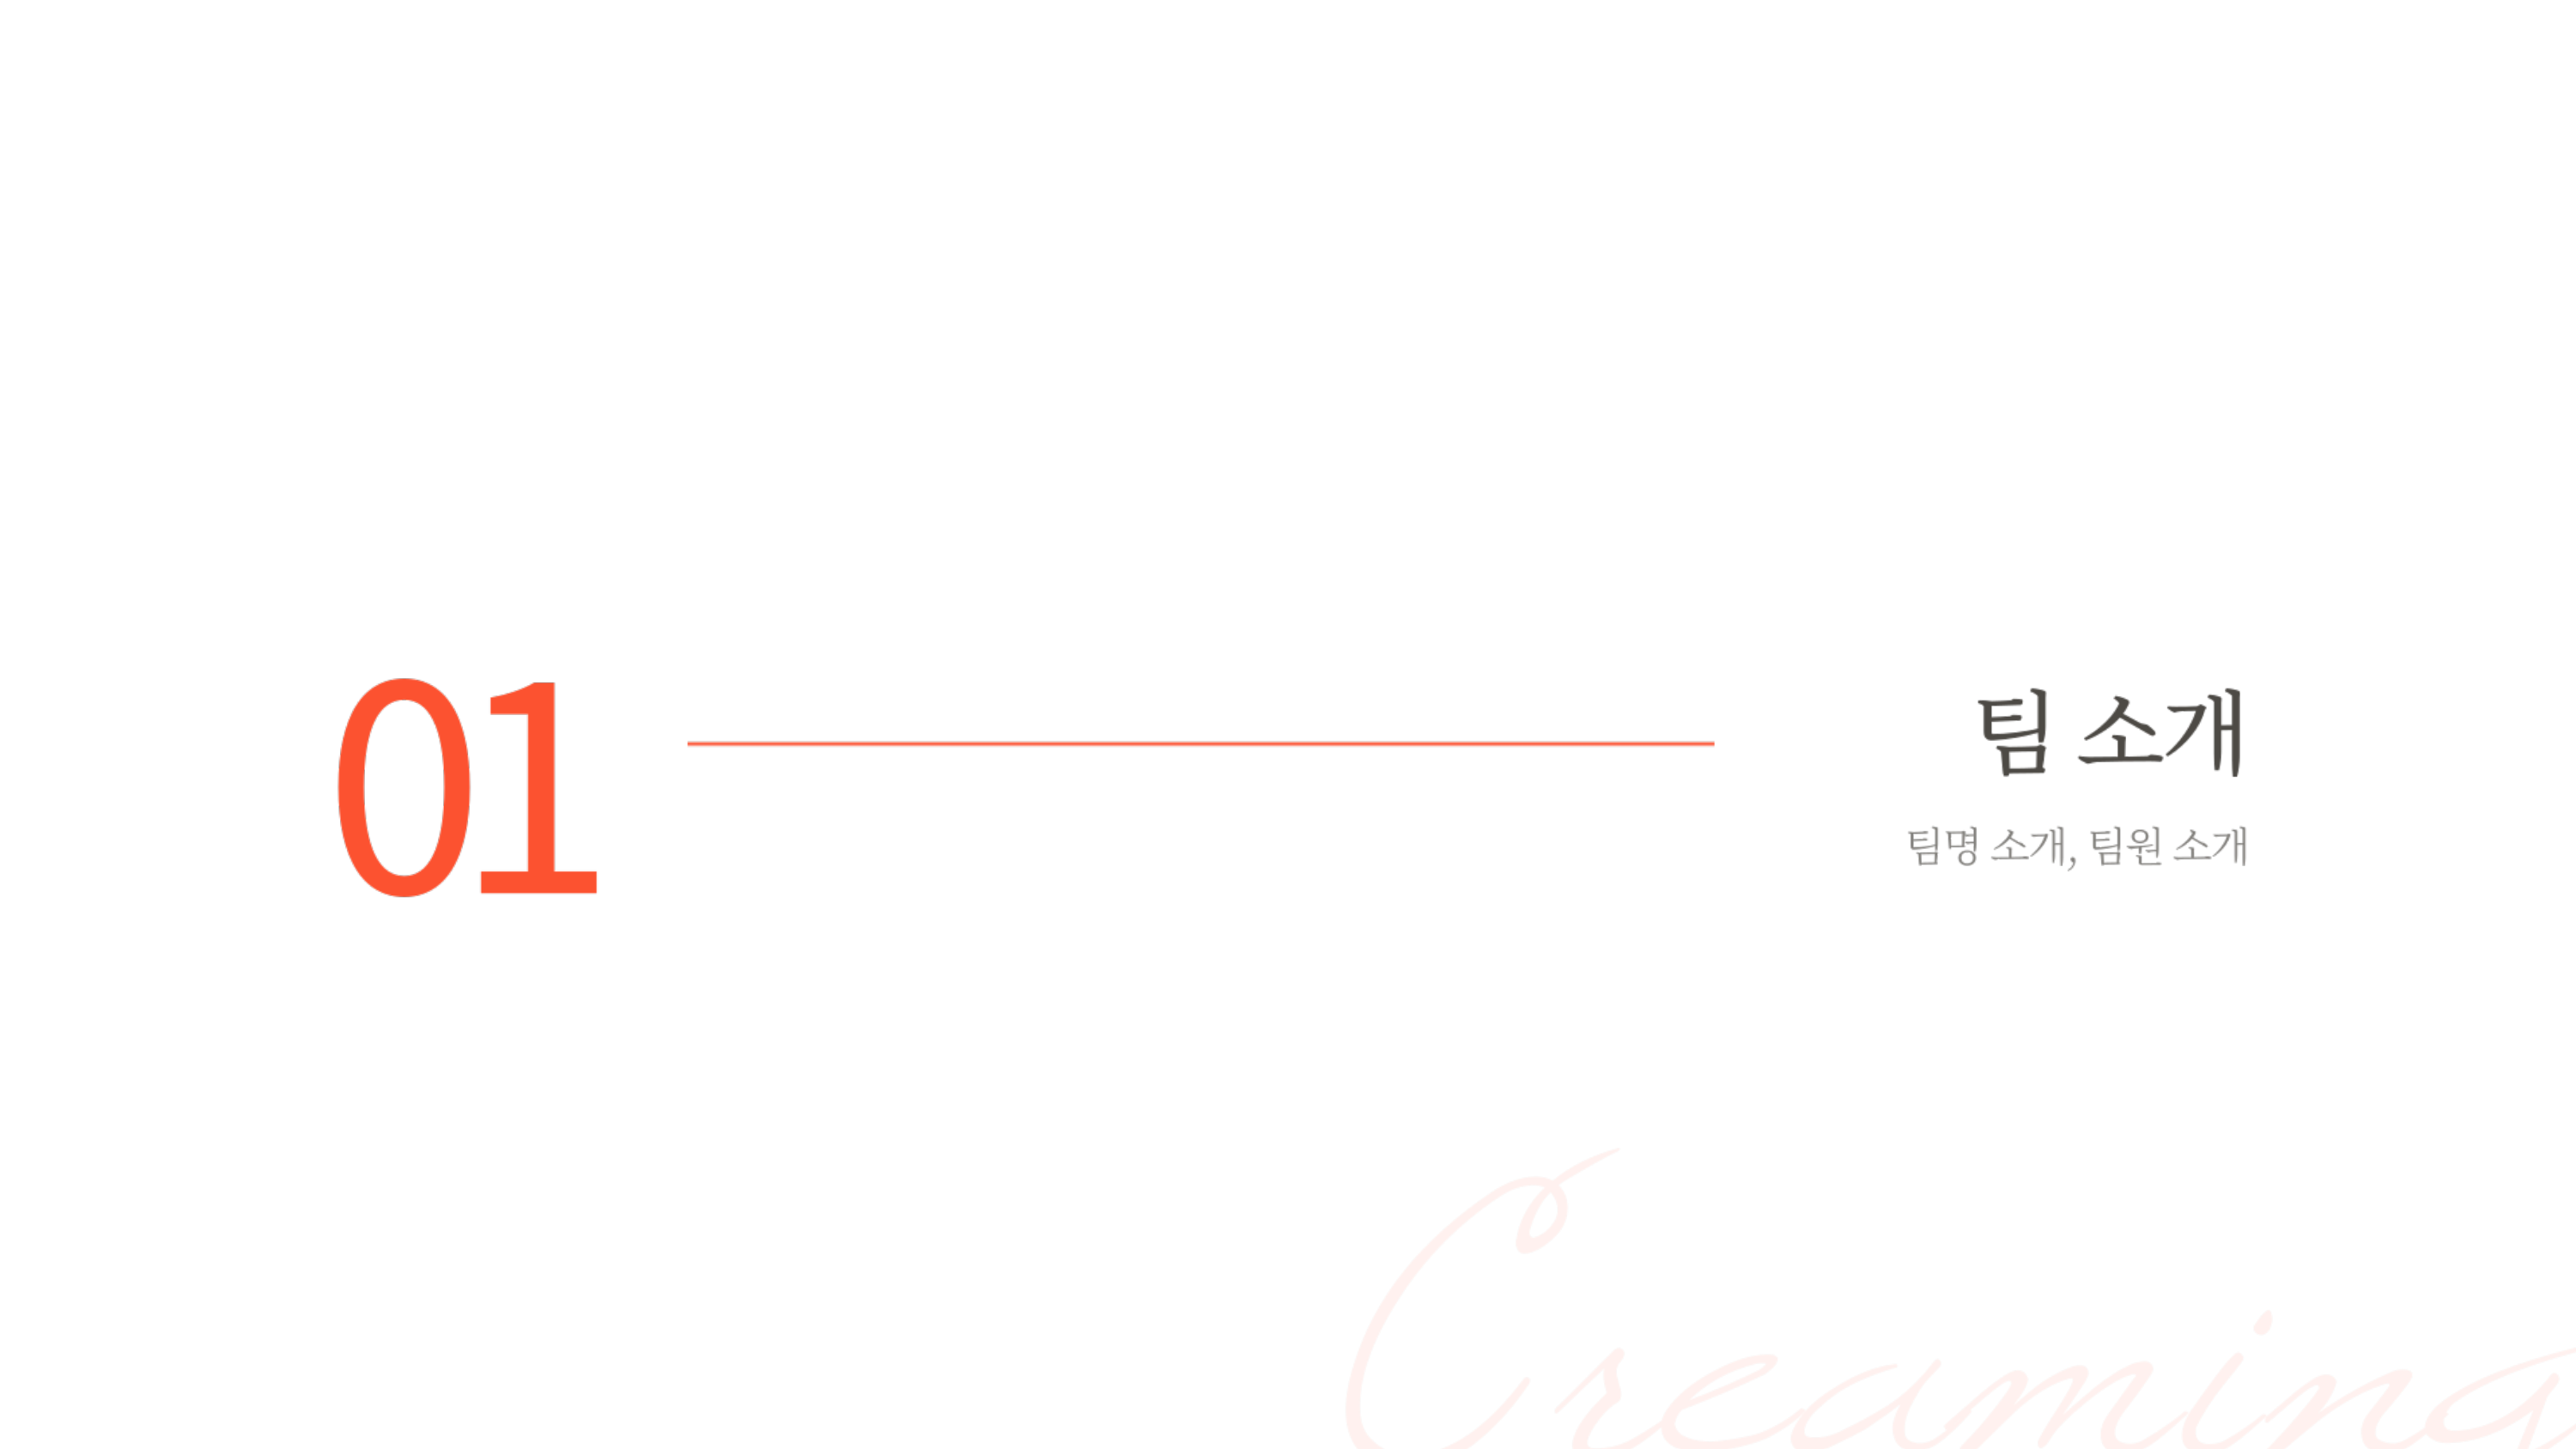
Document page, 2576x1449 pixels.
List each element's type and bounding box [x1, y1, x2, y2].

picture [1315, 649, 2298, 890]
text_box [686, 737, 1715, 750]
picture [282, 529, 2576, 1449]
